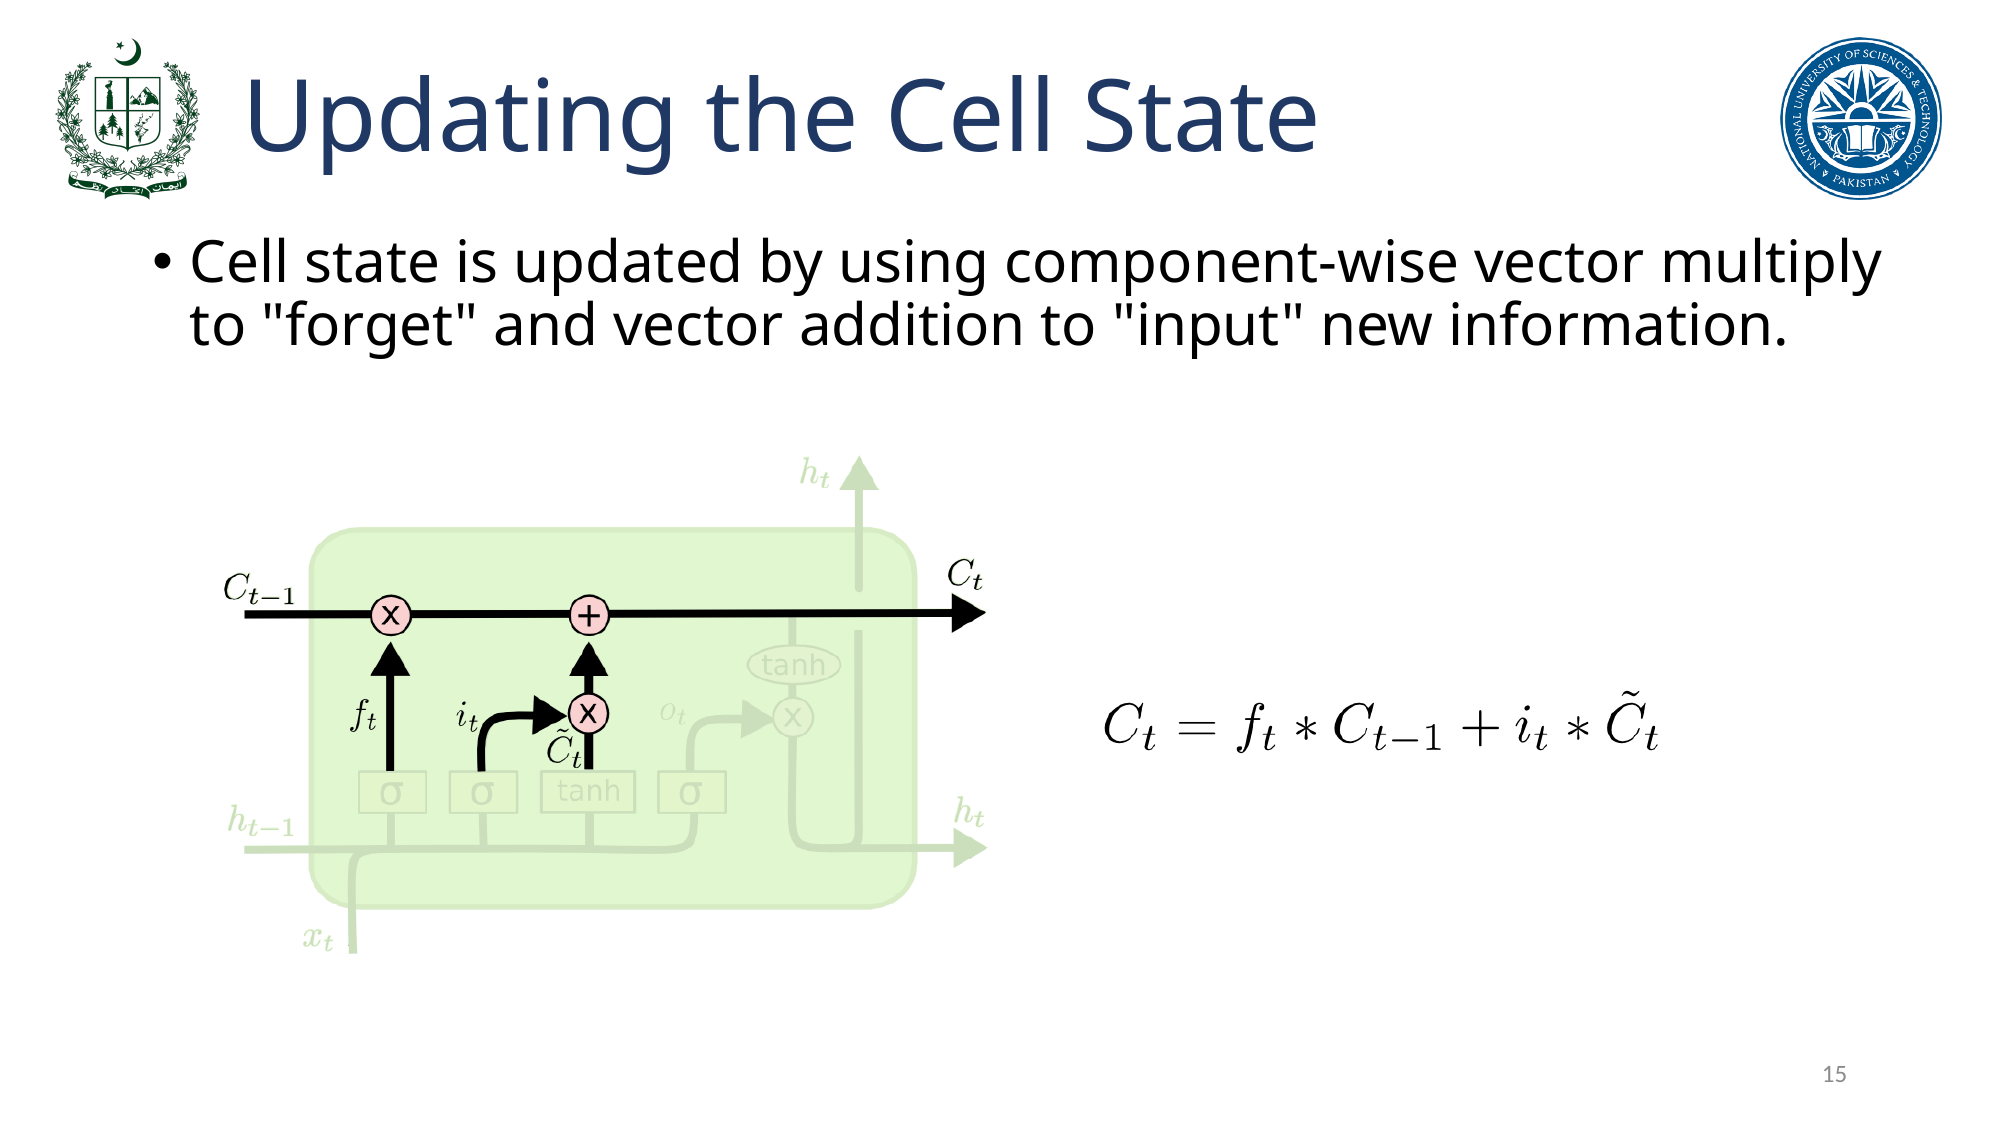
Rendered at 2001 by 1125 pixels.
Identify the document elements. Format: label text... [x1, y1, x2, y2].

picture [55, 38, 200, 200]
title Updating the Cell State [227, 9, 1753, 224]
list Cell state is updated by using component-wise vector multiply to "forget" and vector addition to "input" new information. [137, 224, 1929, 563]
slide_number 15 [1412, 1042, 1863, 1103]
picture [203, 442, 1879, 960]
picture [1780, 37, 1942, 200]
